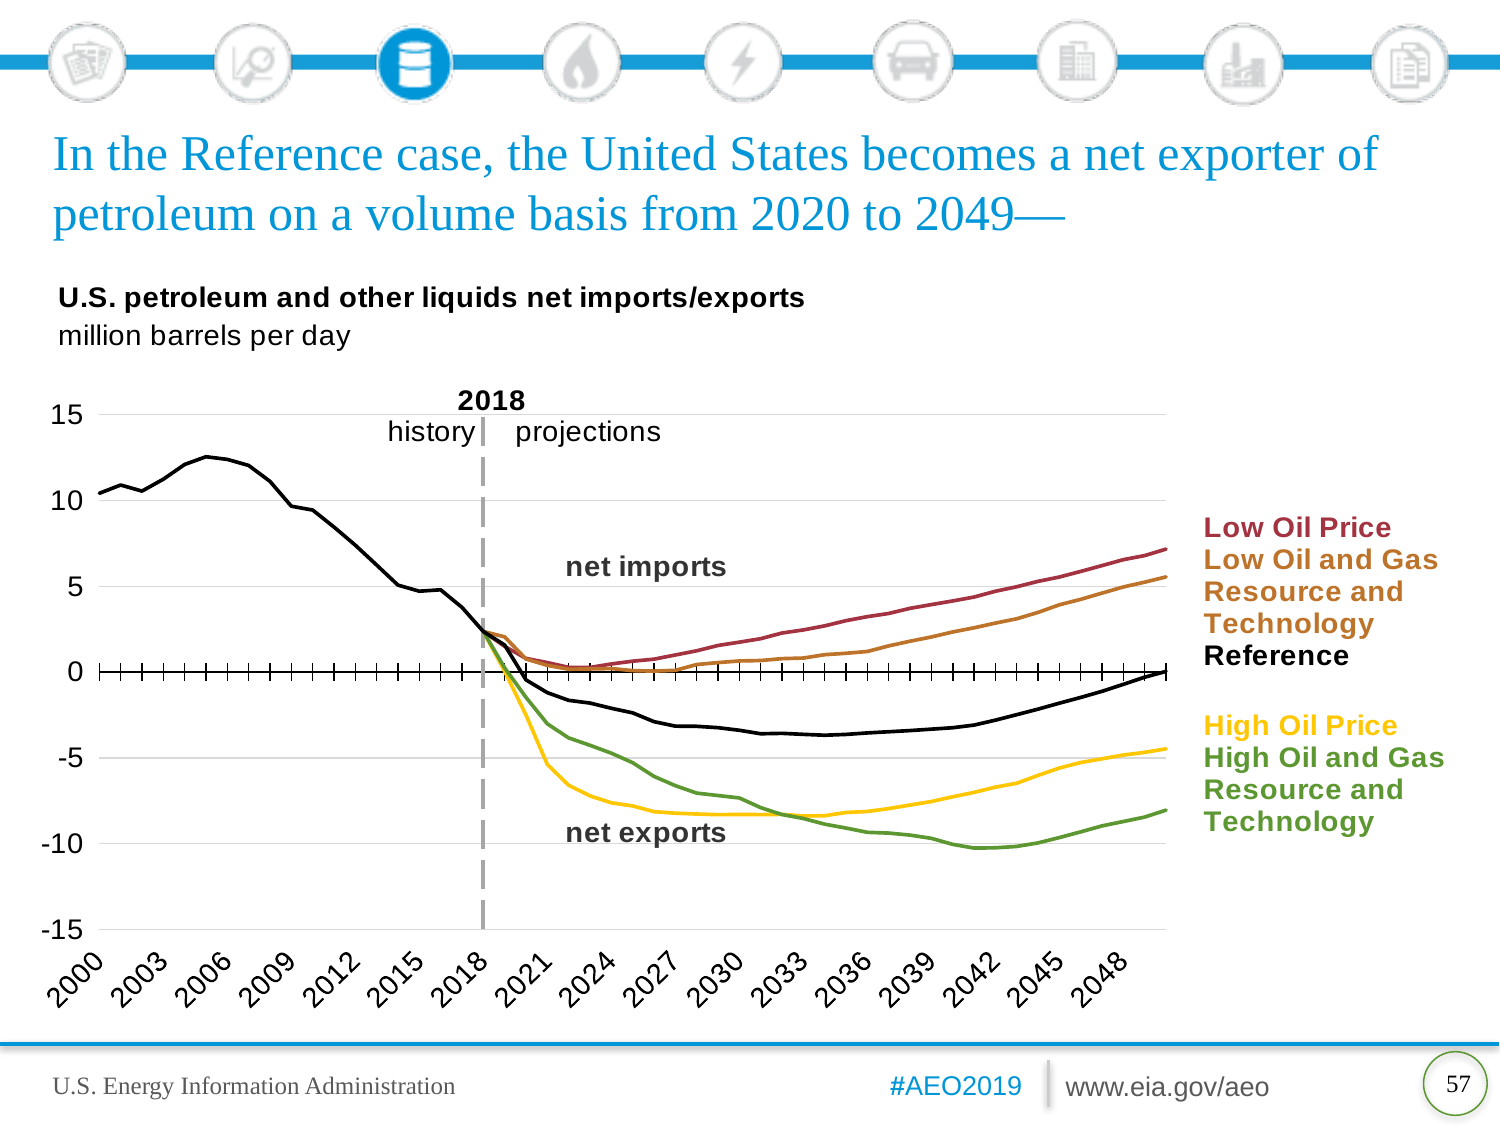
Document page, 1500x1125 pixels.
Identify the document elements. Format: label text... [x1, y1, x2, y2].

slide_number 57 [1418, 1053, 1499, 1113]
title In the Reference case, the United States becomes a net exporter of petroleum on a volume basis from 2020 to 2049— [38, 123, 1466, 248]
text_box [46, 9, 1457, 118]
chart [38, 276, 1466, 1015]
picture [37, 10, 46, 111]
